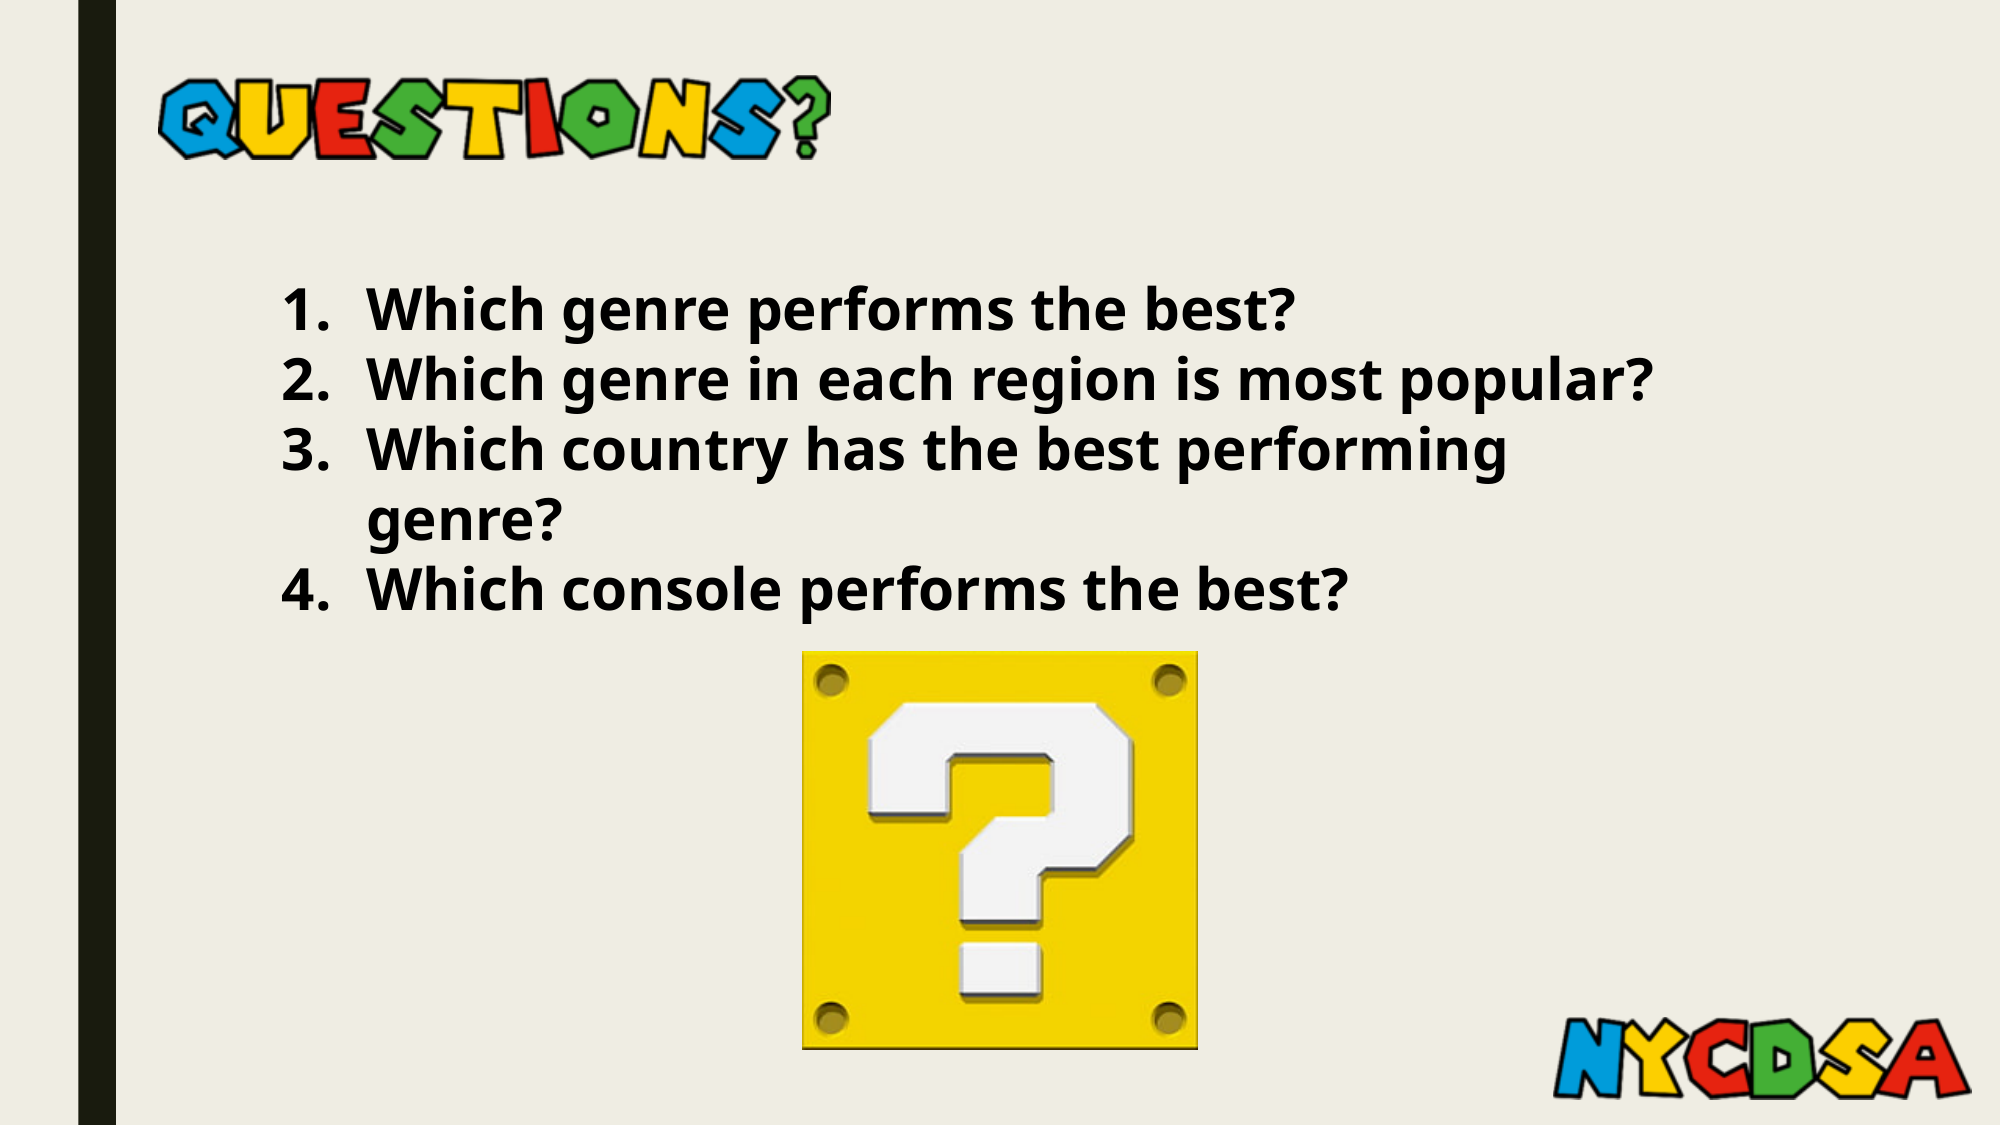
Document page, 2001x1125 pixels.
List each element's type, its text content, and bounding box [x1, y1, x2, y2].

picture [802, 651, 1198, 1050]
picture [1553, 1017, 1972, 1100]
picture [158, 75, 831, 161]
text_box Which genre performs the best? Which genre in each region is most popular? Which country has the best performing genre? Which console performs the best? [266, 265, 1733, 765]
